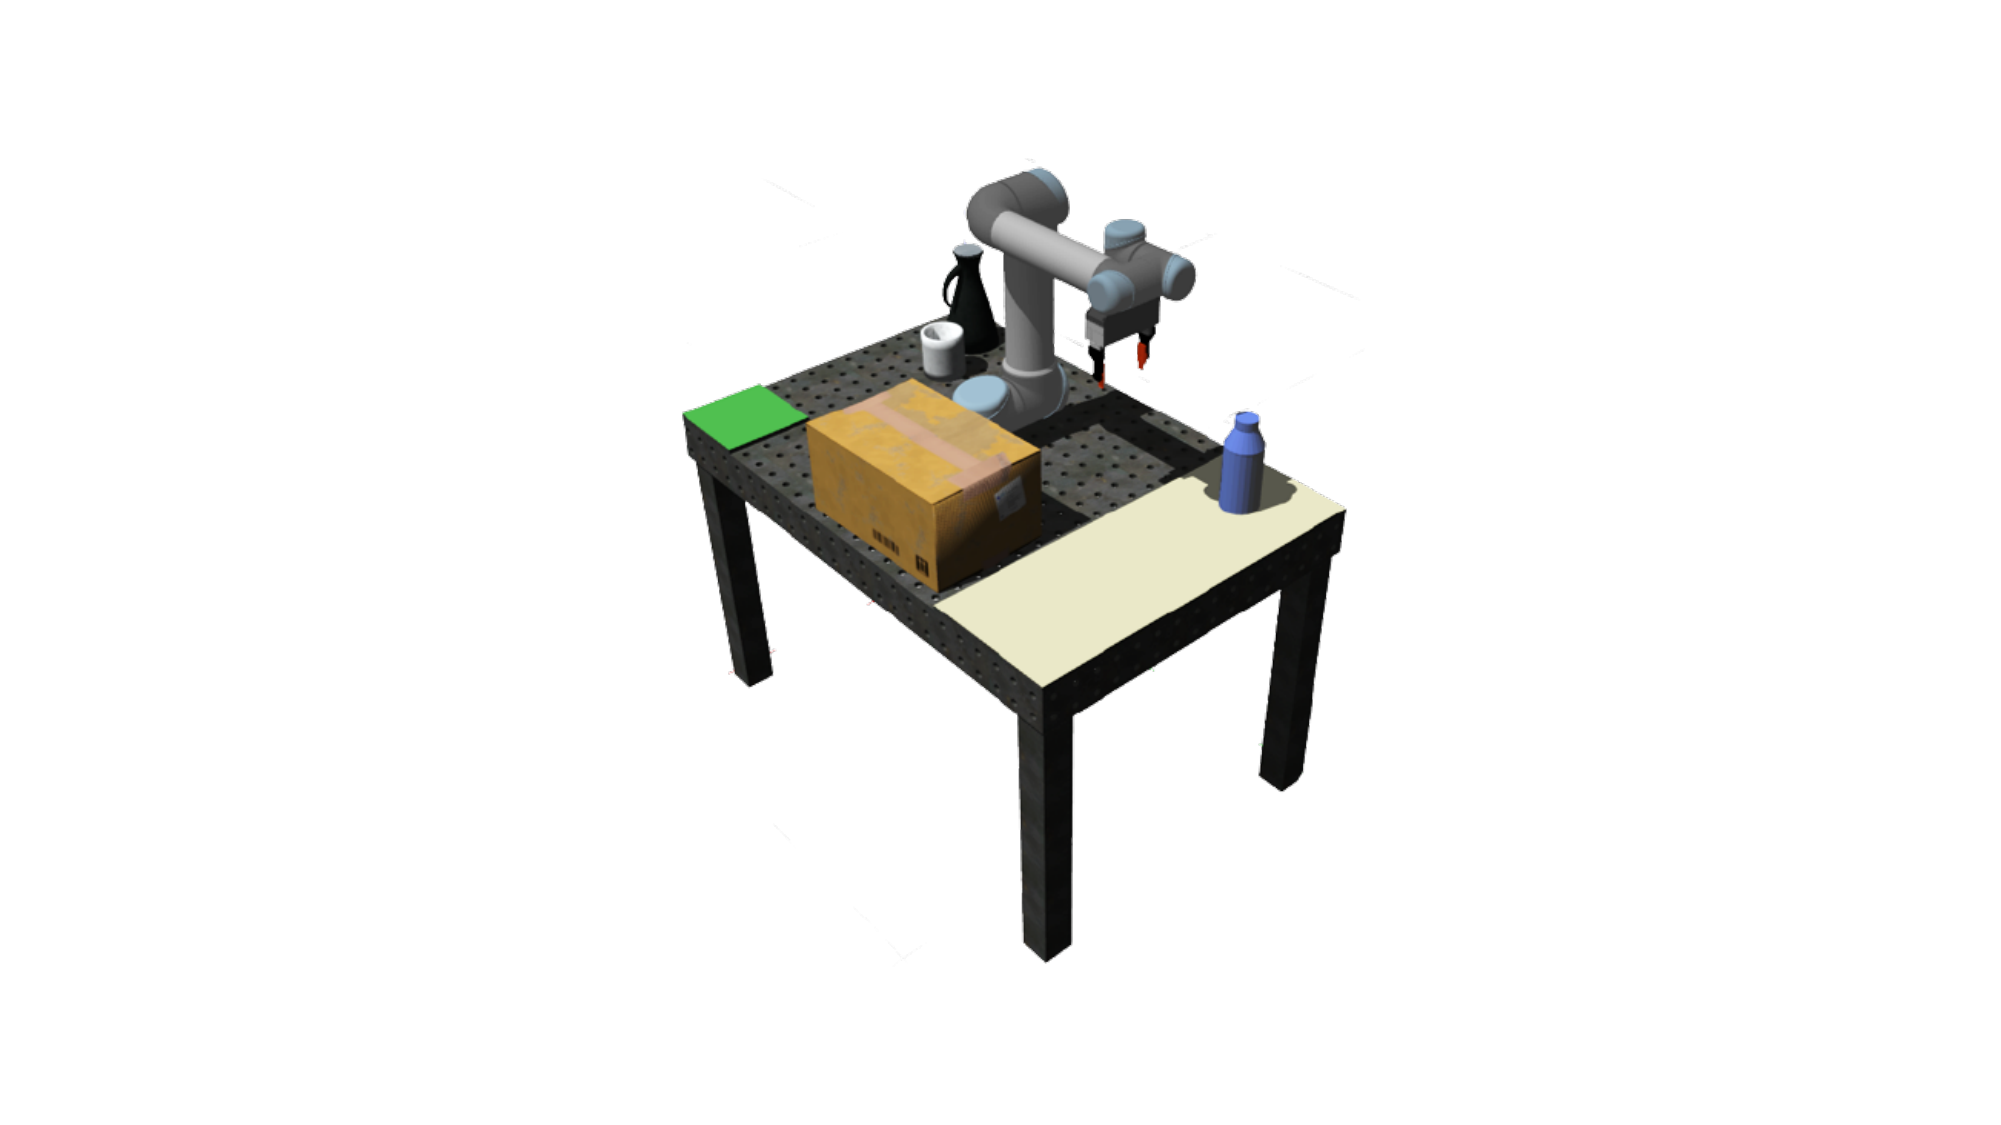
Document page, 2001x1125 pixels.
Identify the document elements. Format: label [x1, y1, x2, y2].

picture [635, 158, 1365, 967]
text_box [454, 16, 1546, 1109]
